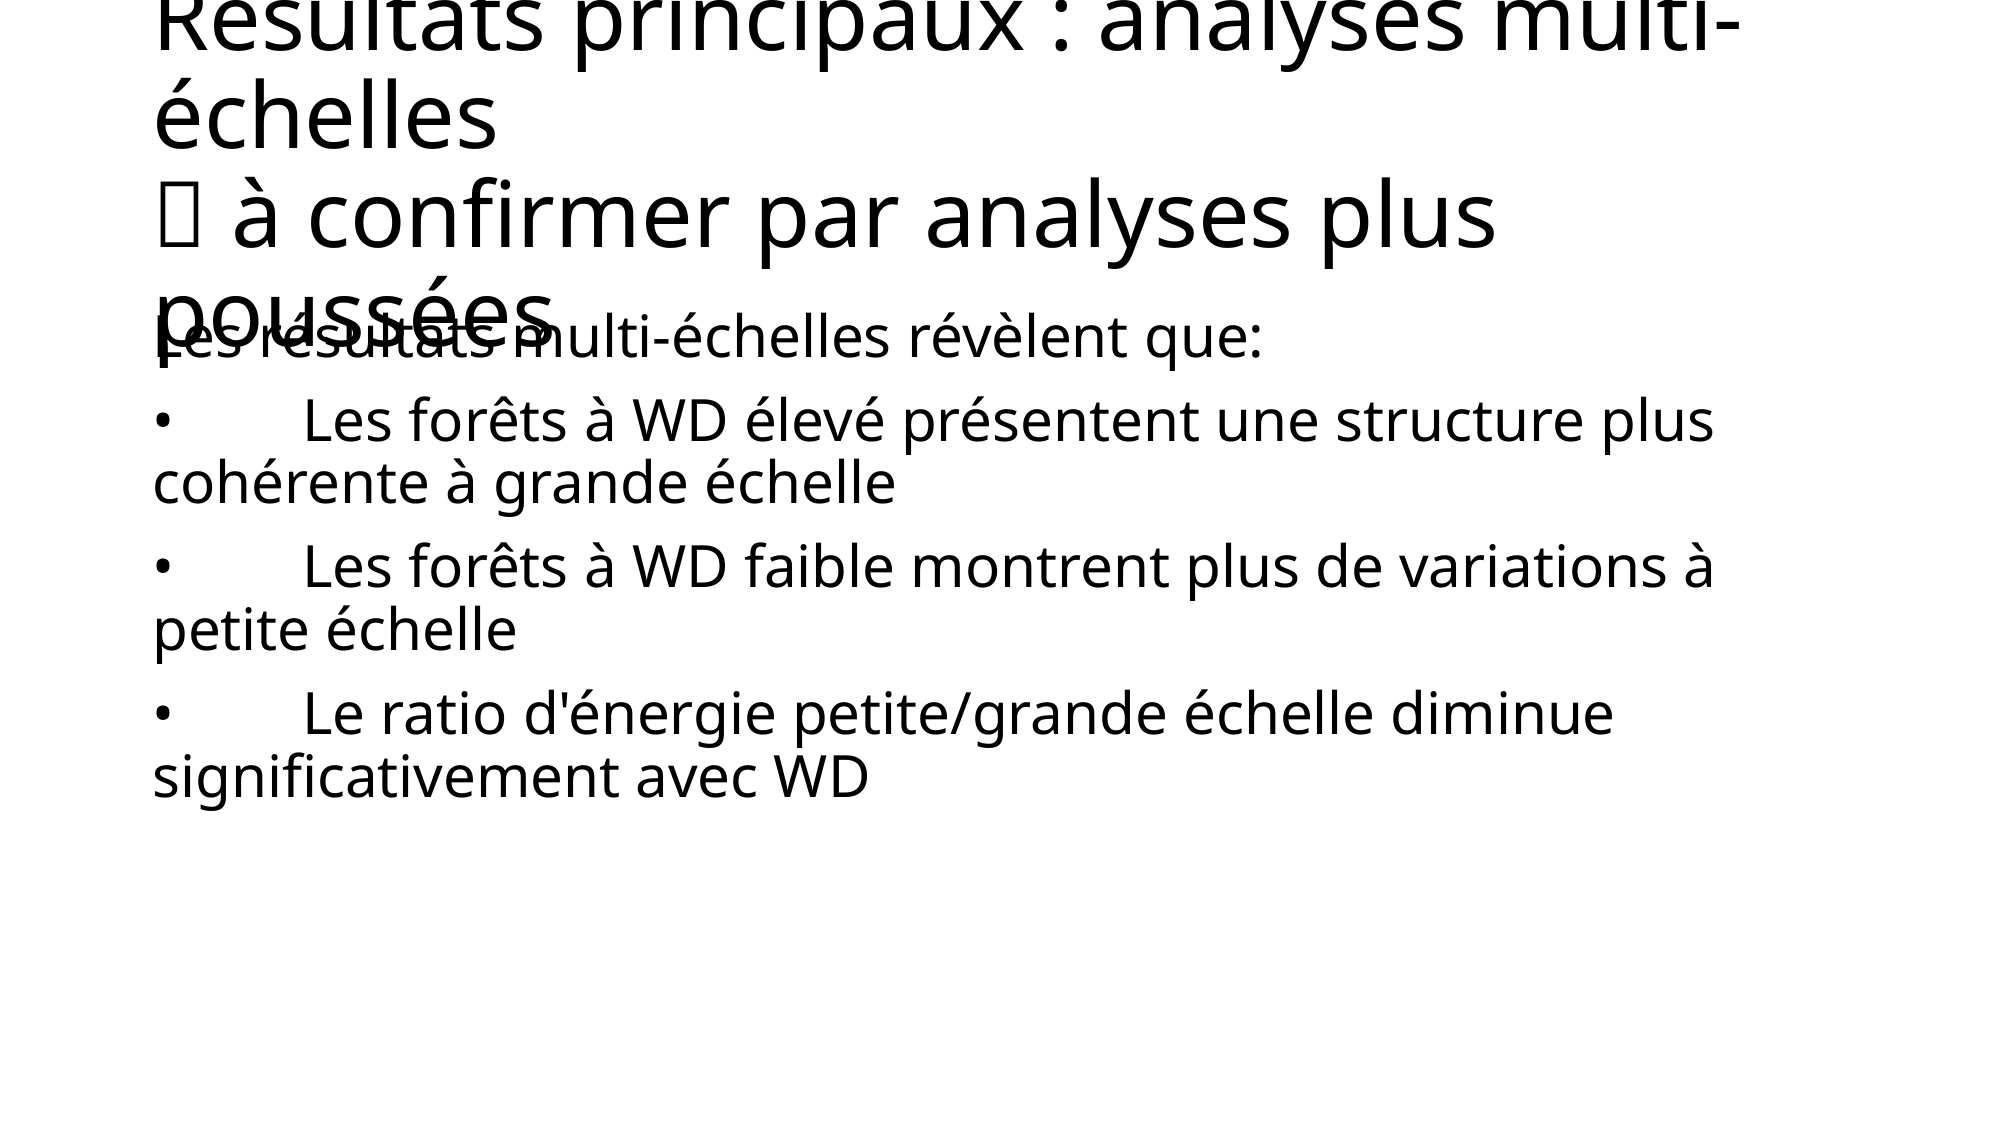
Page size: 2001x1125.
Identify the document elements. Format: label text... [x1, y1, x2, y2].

title Résultats principaux : analyses multi-échelles  à confirmer par analyses plus poussées [137, 59, 1898, 278]
list Les résultats multi-échelles révèlent que: • Les forêts à WD élevé présentent une structure plus cohérente à grande échelle • Les forêts à WD faible montrent plus de variations à petite échelle • Le ratio d'énergie petite/grande échelle diminue significativement avec WD [137, 299, 1863, 1014]
